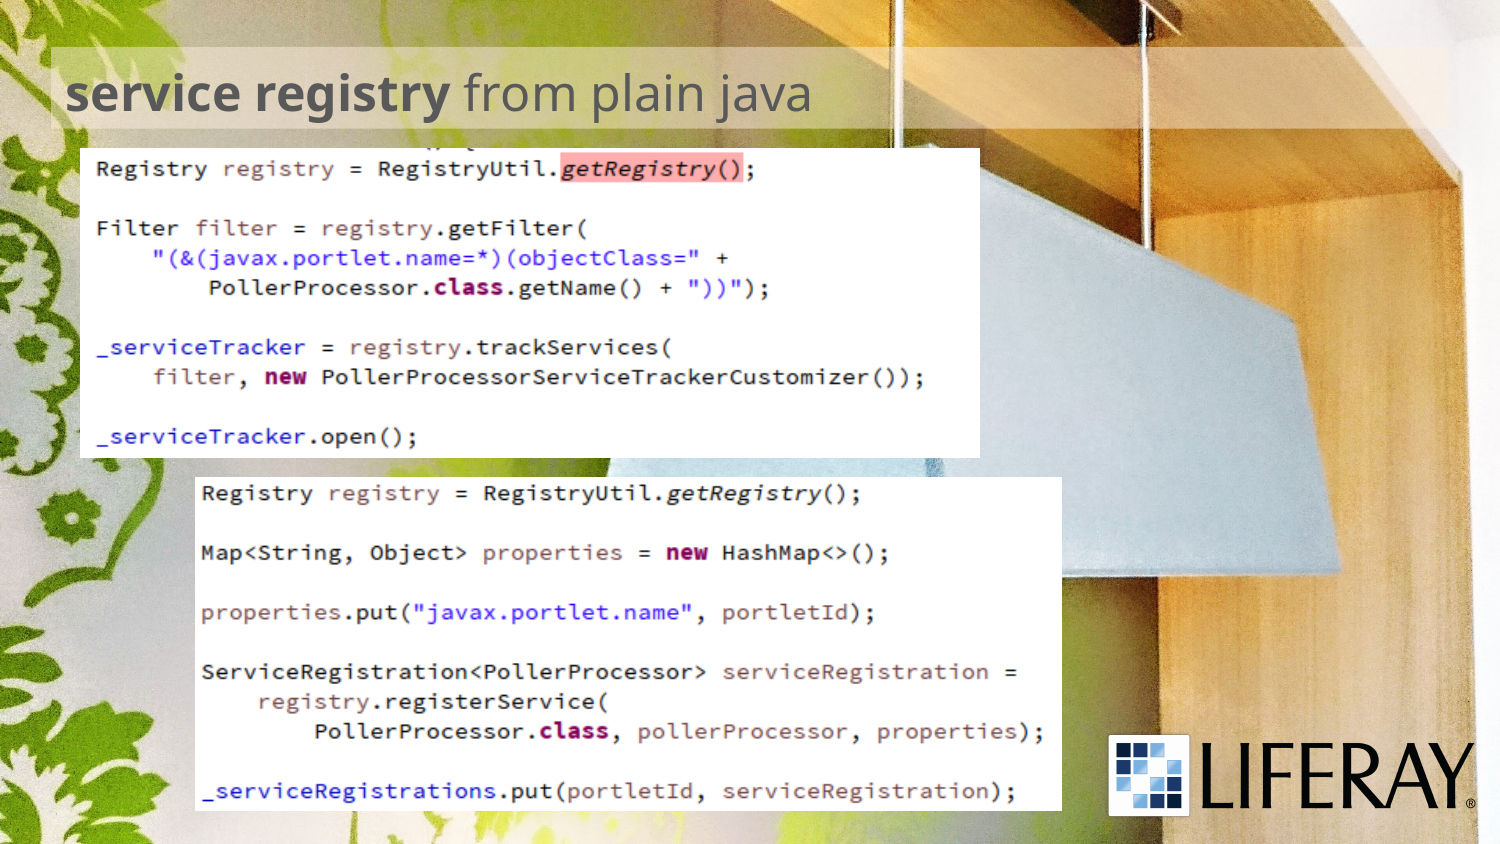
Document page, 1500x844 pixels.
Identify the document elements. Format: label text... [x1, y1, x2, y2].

picture [0, 0, 1500, 844]
text_box service registry from plain java [51, 46, 1449, 129]
